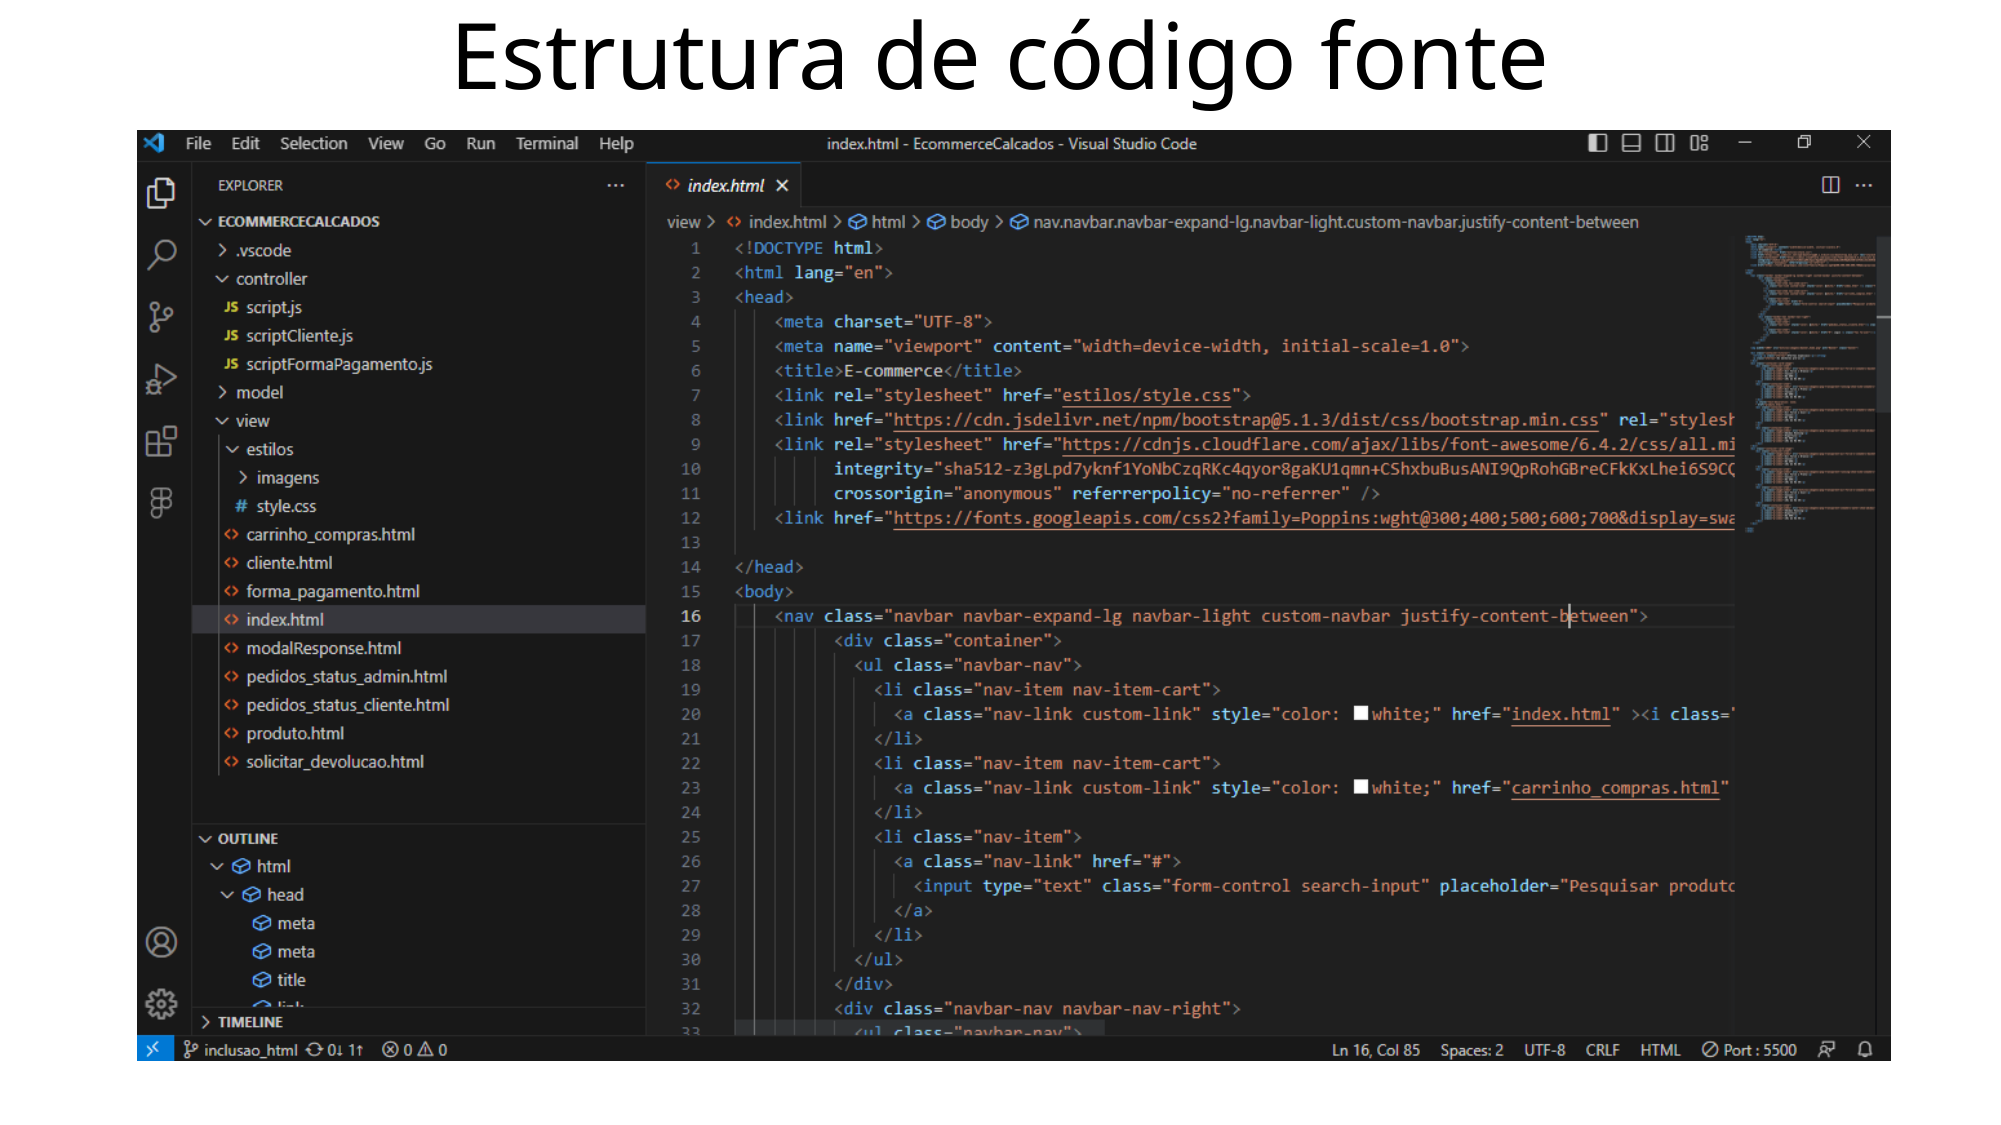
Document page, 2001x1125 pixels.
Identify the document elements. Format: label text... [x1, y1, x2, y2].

title Estrutura de código fonte [137, 0, 1863, 130]
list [137, 130, 1891, 1061]
